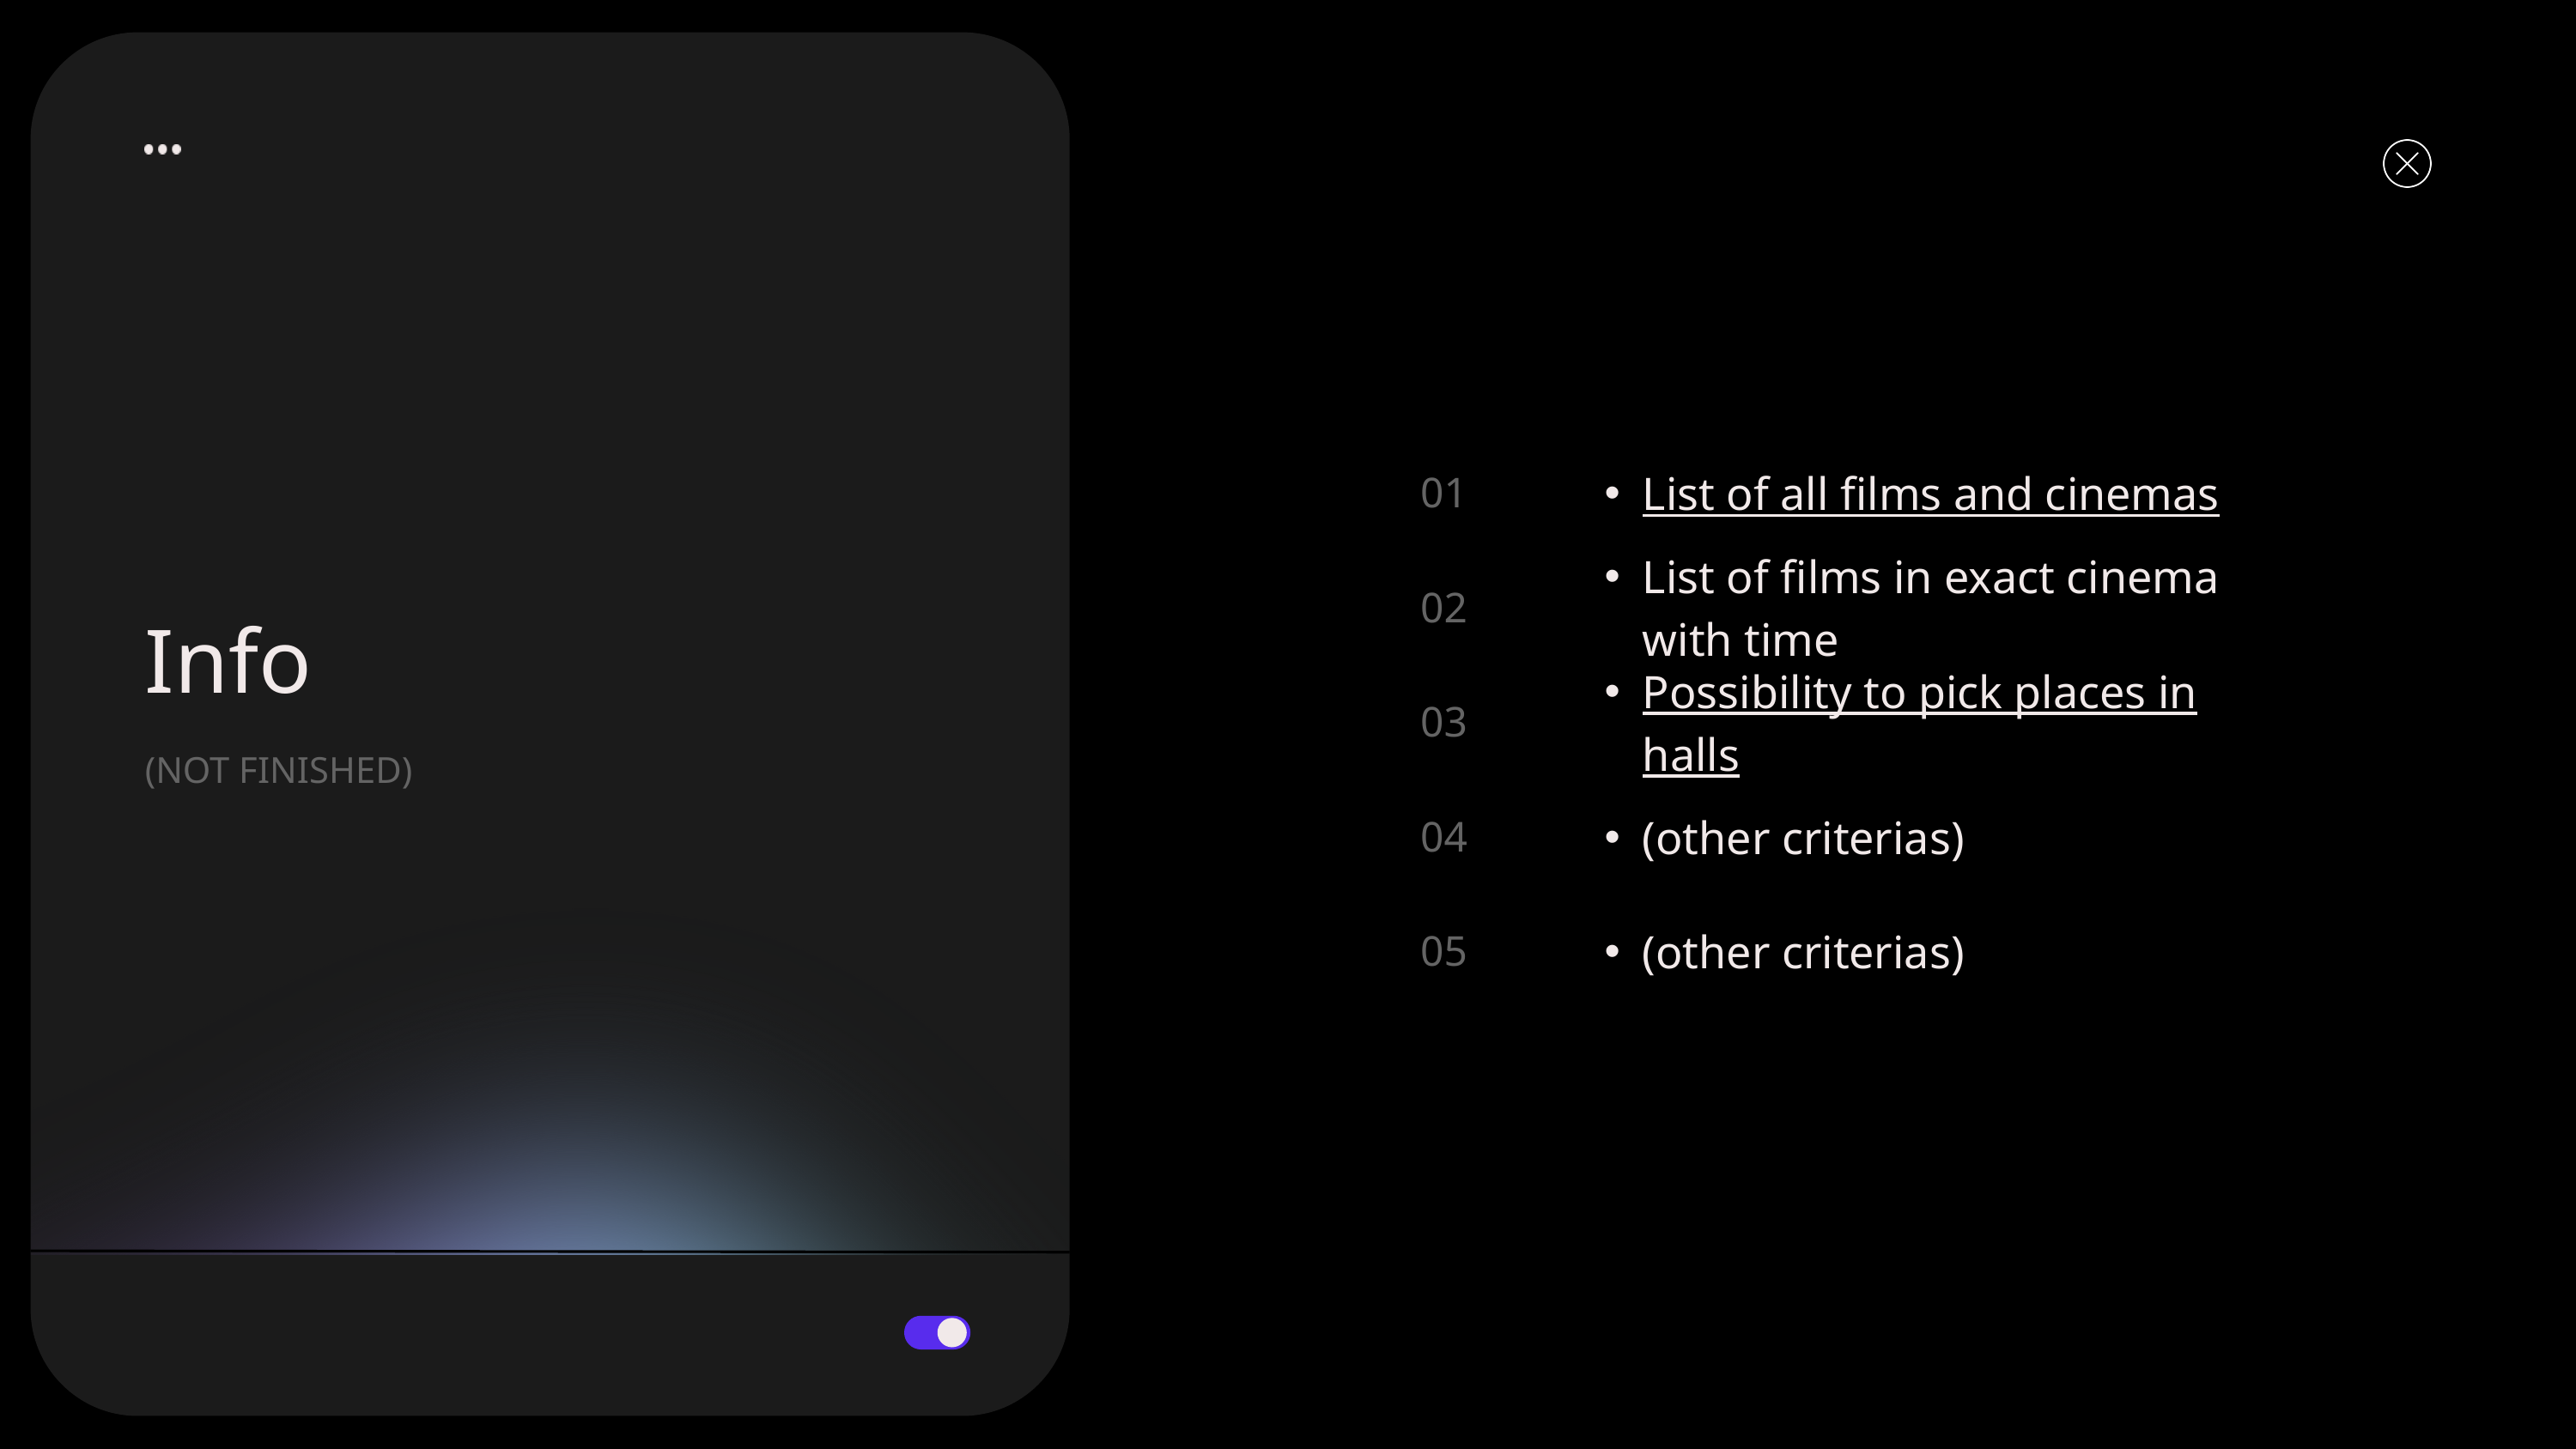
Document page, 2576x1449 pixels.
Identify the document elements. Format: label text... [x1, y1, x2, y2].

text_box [144, 603, 878, 789]
text_box (other criterias) [1566, 800, 2286, 864]
text_box 05 [1395, 925, 1492, 975]
text_box 03 [1395, 695, 1492, 746]
text_box (other criterias) [1566, 915, 2286, 978]
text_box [903, 1315, 971, 1350]
text_box List of all films and cinemas [1566, 457, 2286, 519]
text_box 01 [1395, 466, 1492, 517]
picture [144, 144, 181, 155]
text_box 04 [1395, 810, 1492, 861]
picture [30, 907, 1070, 1255]
picture [2383, 139, 2432, 188]
text_box 02 [1395, 581, 1492, 631]
text_box Possibility to pick places in halls [1566, 654, 2286, 780]
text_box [30, 1261, 1070, 1416]
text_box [30, 32, 1070, 907]
text_box List of films in exact cinema with time [1566, 540, 2286, 654]
